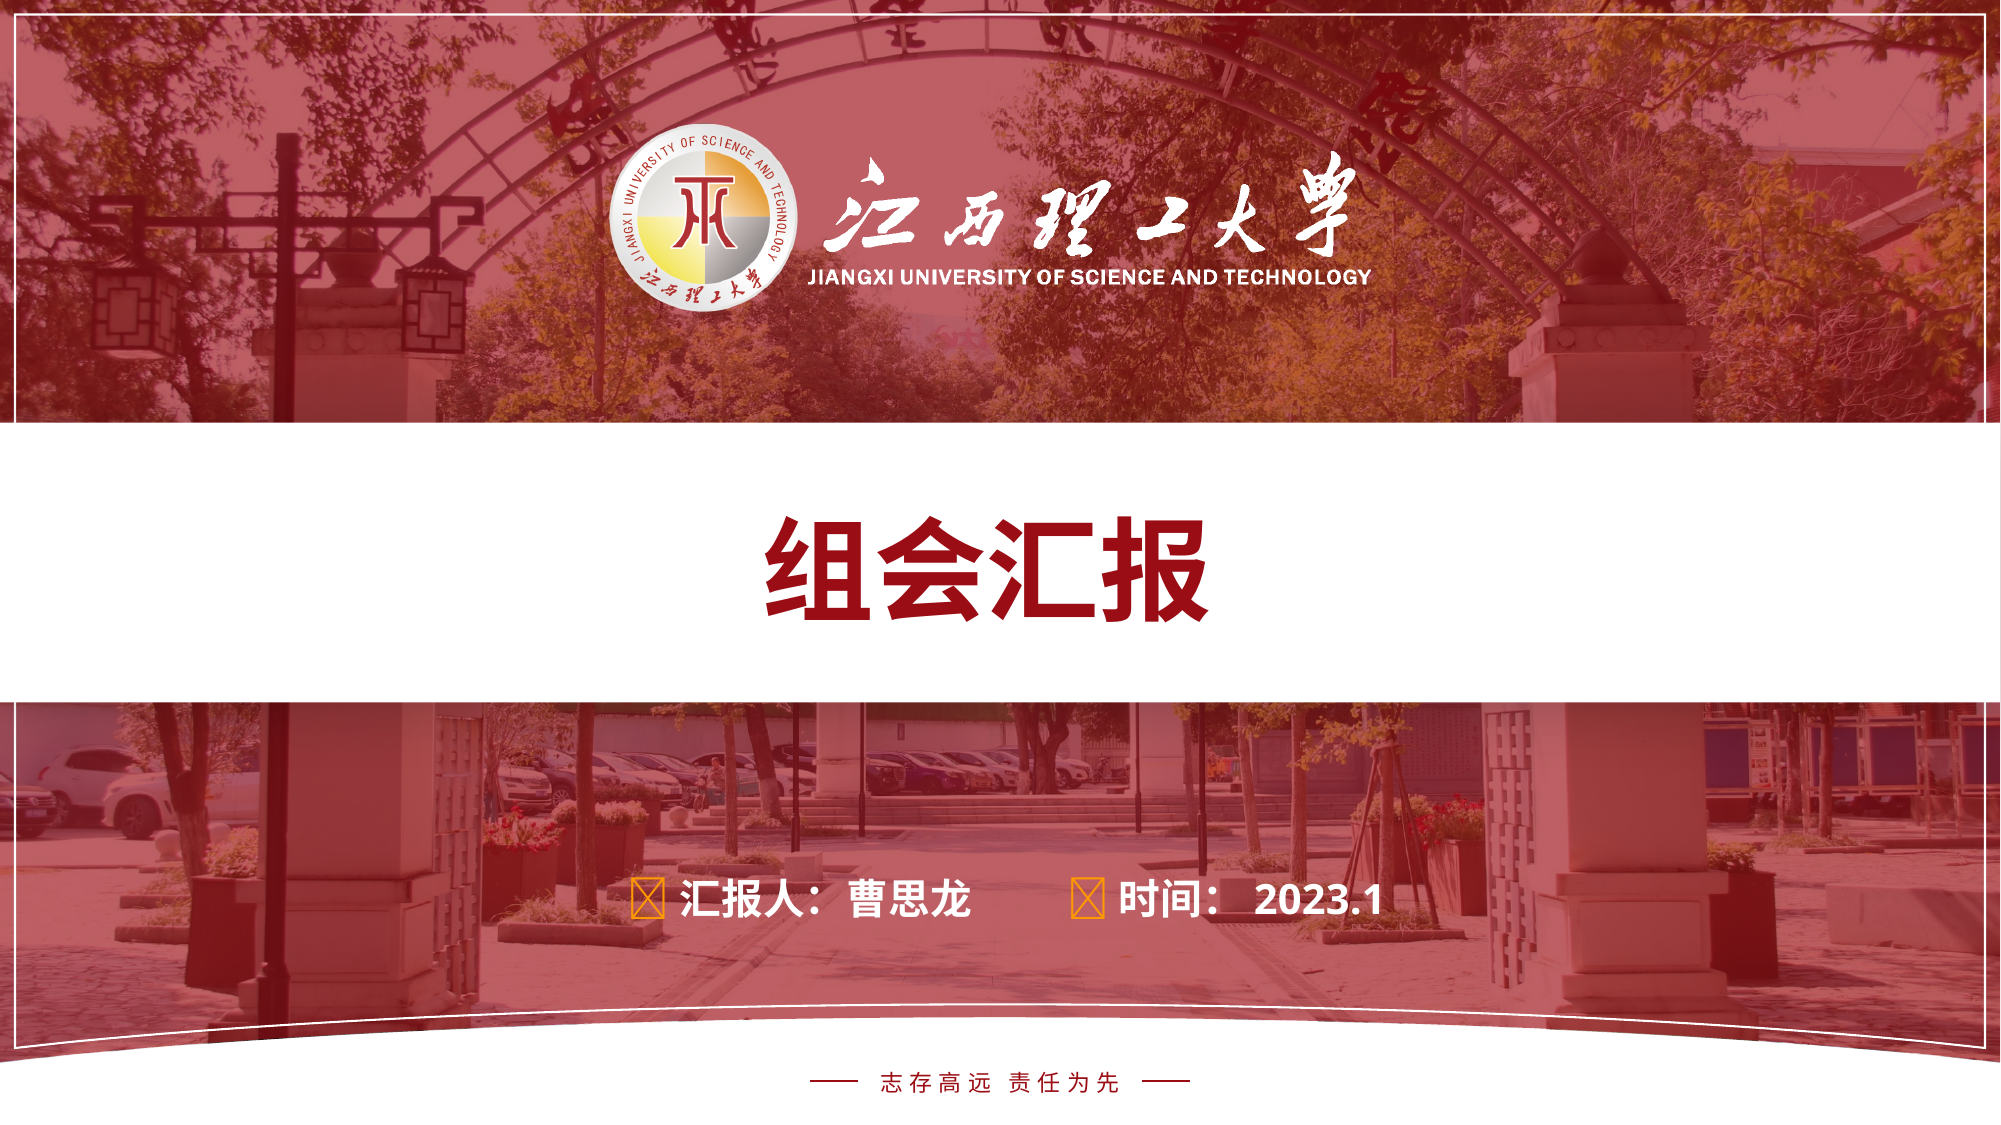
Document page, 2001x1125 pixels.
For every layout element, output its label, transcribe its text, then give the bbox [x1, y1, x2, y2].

text_box 汇报人：曹思龙 [612, 865, 987, 931]
text_box 组会汇报 [541, 492, 1506, 643]
picture [609, 115, 1391, 320]
text_box 时间：2023.1 [1052, 865, 1412, 931]
